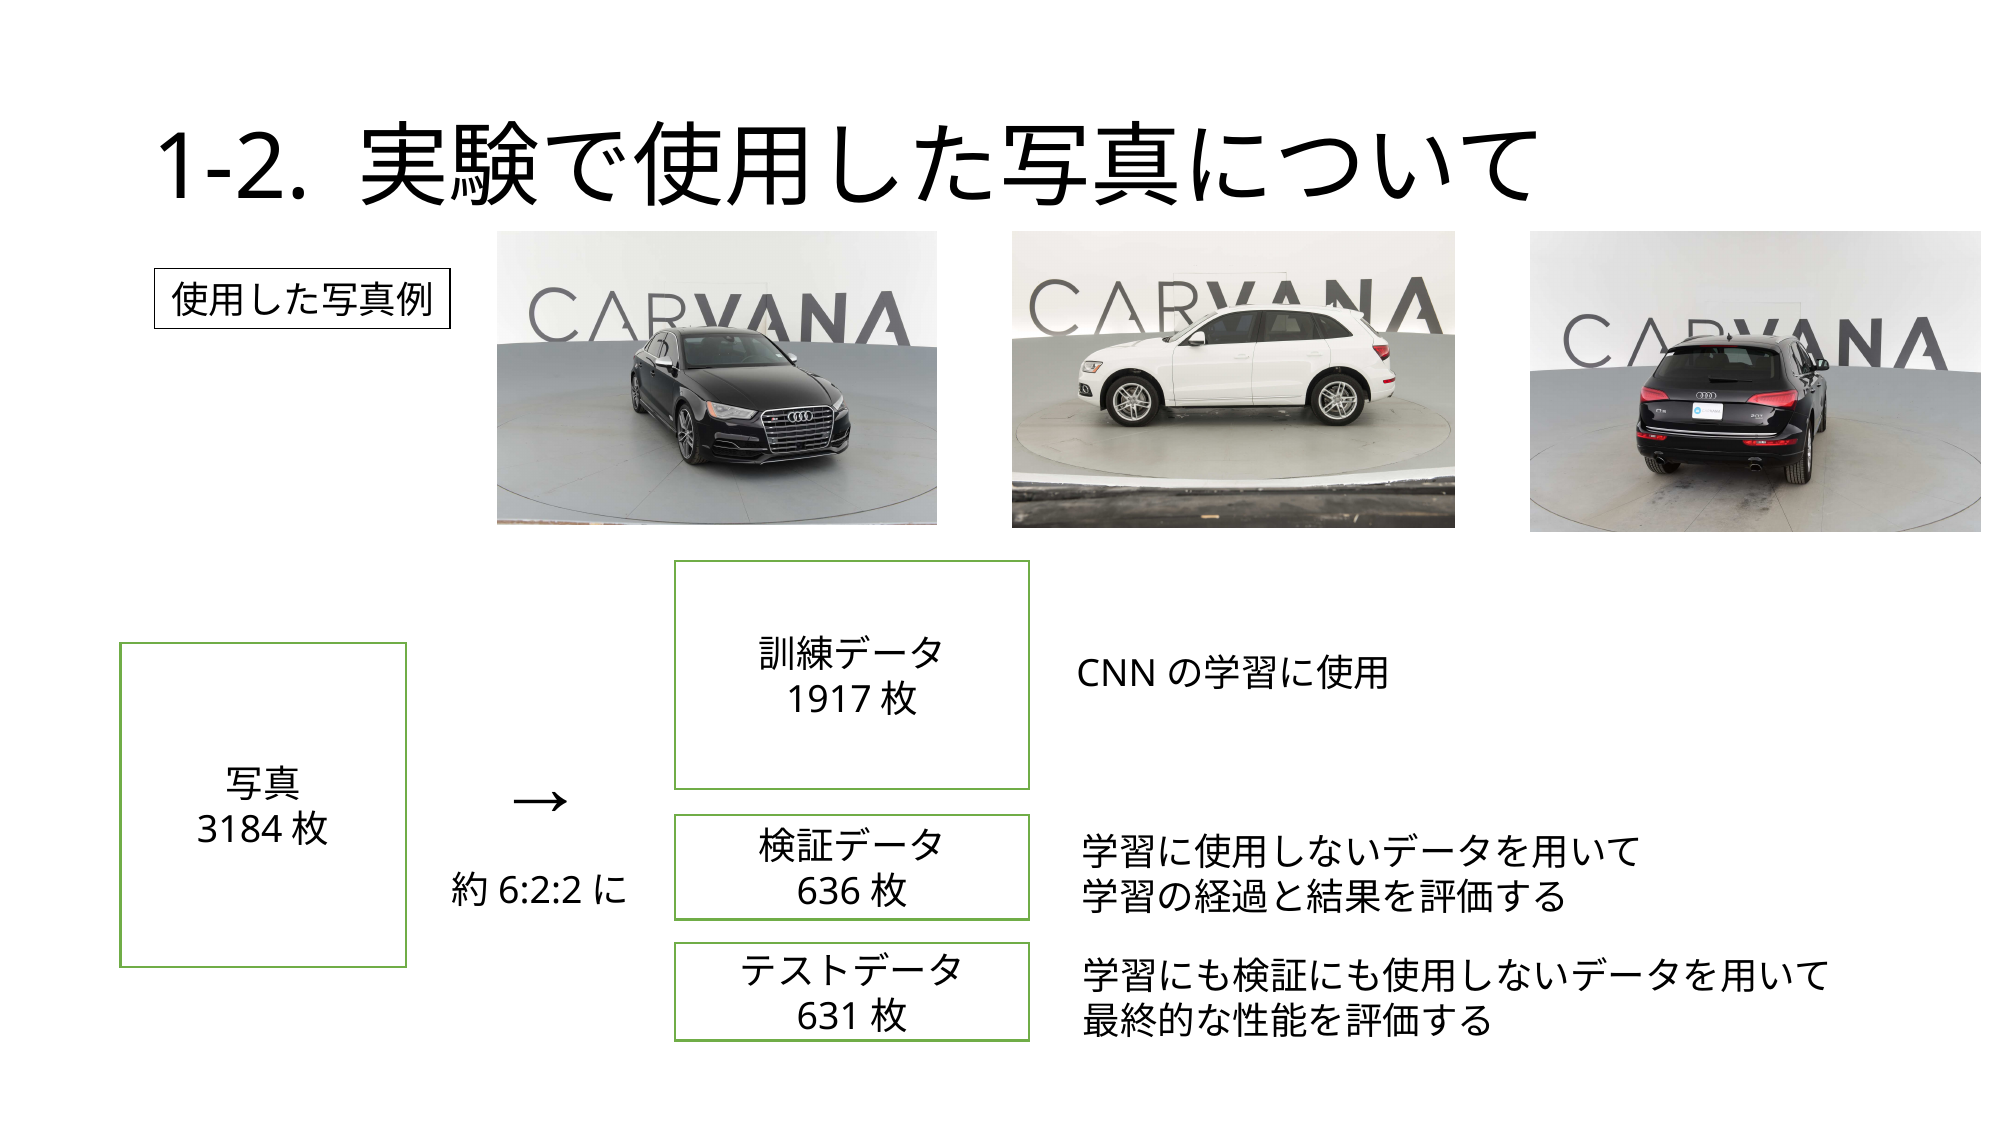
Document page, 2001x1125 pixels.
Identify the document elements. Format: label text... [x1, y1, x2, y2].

text_box 検証データ 636枚 [674, 814, 1030, 921]
text_box テストデータ 631枚 [674, 942, 1030, 1042]
text_box 約6:2:2に [436, 858, 644, 919]
picture [1012, 231, 1455, 528]
text_box 学習に使用しないデータを用いて 学習の経過と結果を評価する [1067, 820, 1659, 926]
text_box 学習にも検証にも使用しないデータを用いて 最終的な性能を評価する [1068, 944, 1847, 1050]
text_box 訓練データ 1917枚 [674, 560, 1030, 790]
title 1-2. 実験で使用した写真について [137, 59, 1863, 278]
text_box CNNの学習に使用 [1061, 641, 1406, 701]
text_box 写真 3184枚 [119, 642, 407, 968]
picture [497, 231, 937, 525]
text_box 使用した写真例 [156, 269, 449, 328]
picture [1530, 231, 1981, 533]
